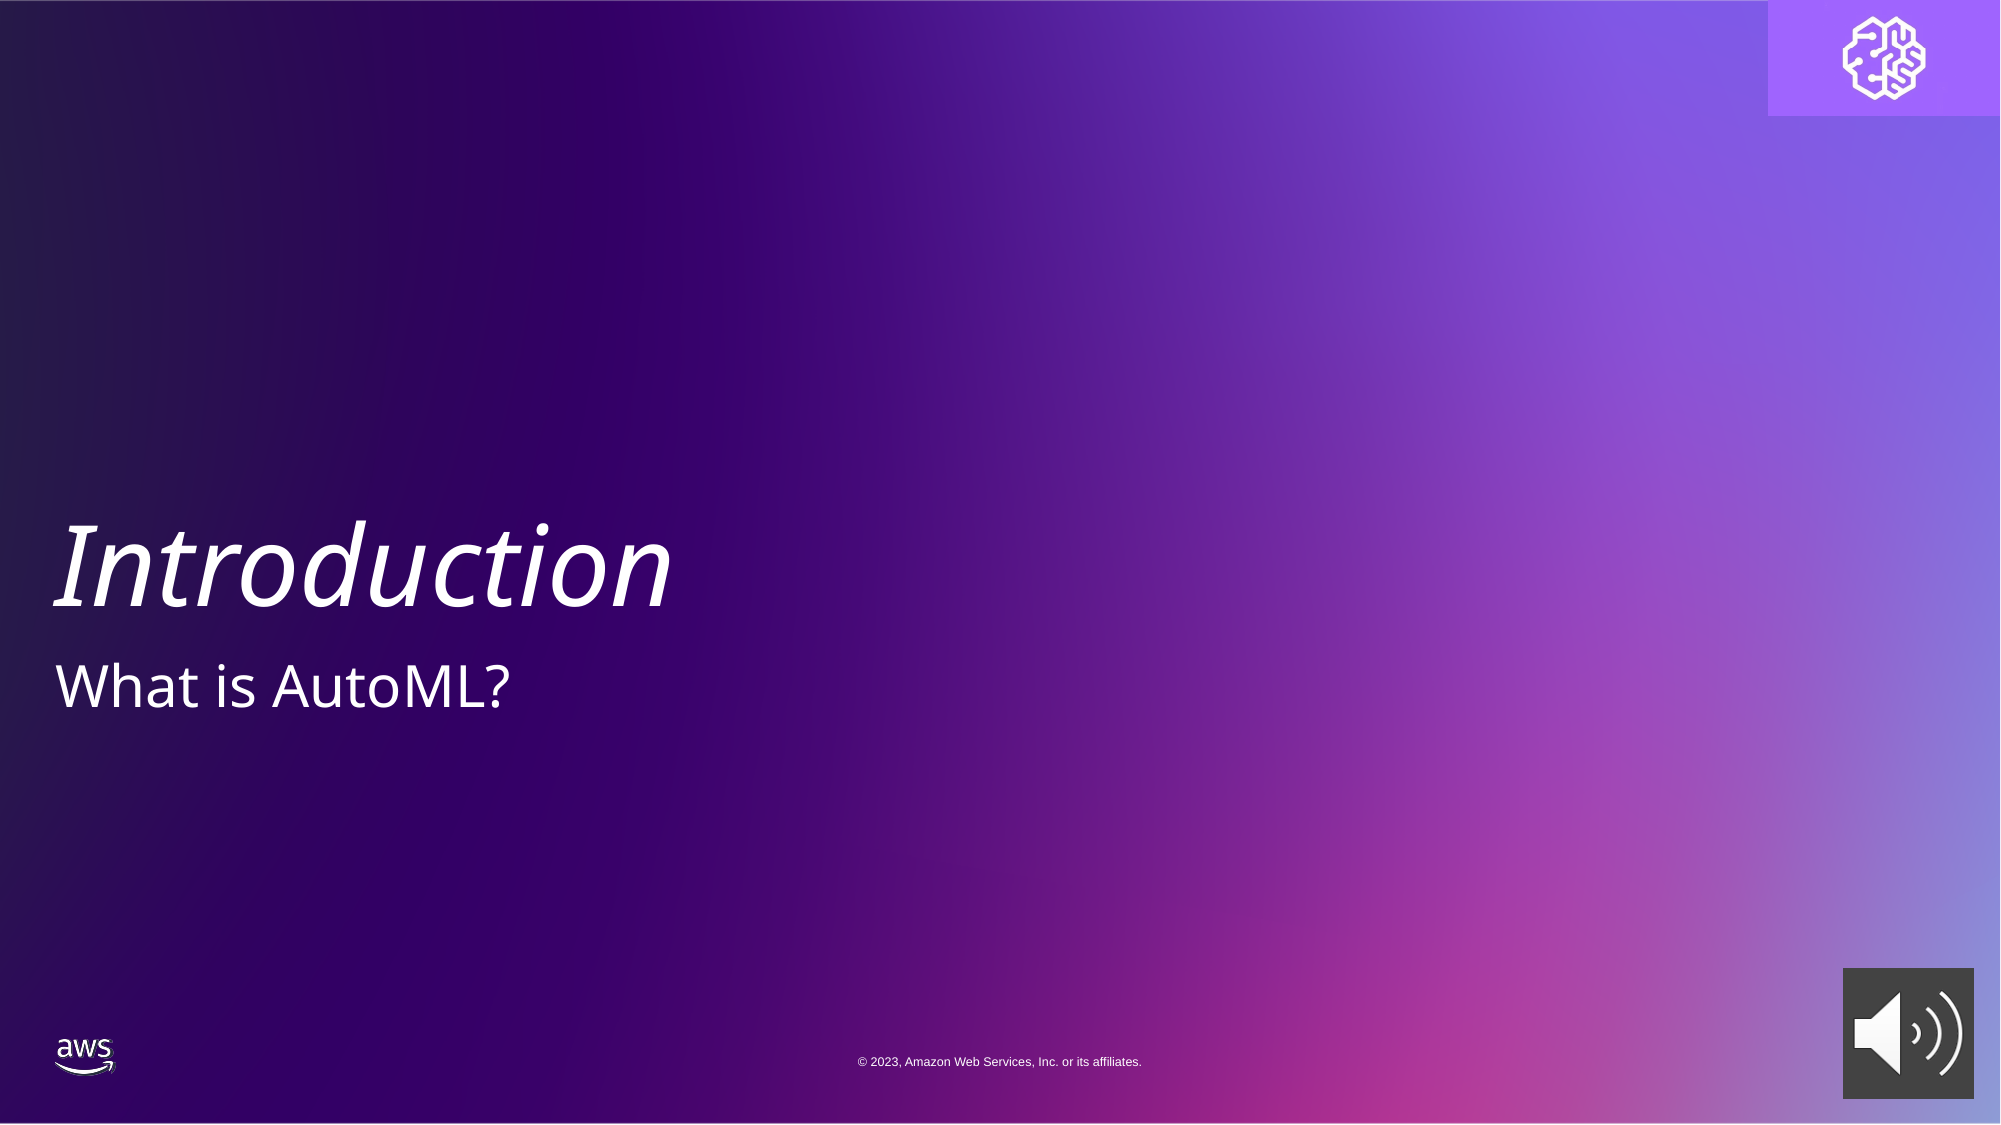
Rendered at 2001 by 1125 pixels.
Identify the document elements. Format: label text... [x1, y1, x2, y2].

footer © 2023, Amazon Web Services, Inc. or its affiliates. [662, 1031, 1338, 1092]
title Introduction [55, 500, 1160, 639]
slide_number 2 [1494, 1031, 1841, 1092]
picture [0, 0, 2001, 1125]
subtitle What is AutoML? [55, 642, 1160, 728]
